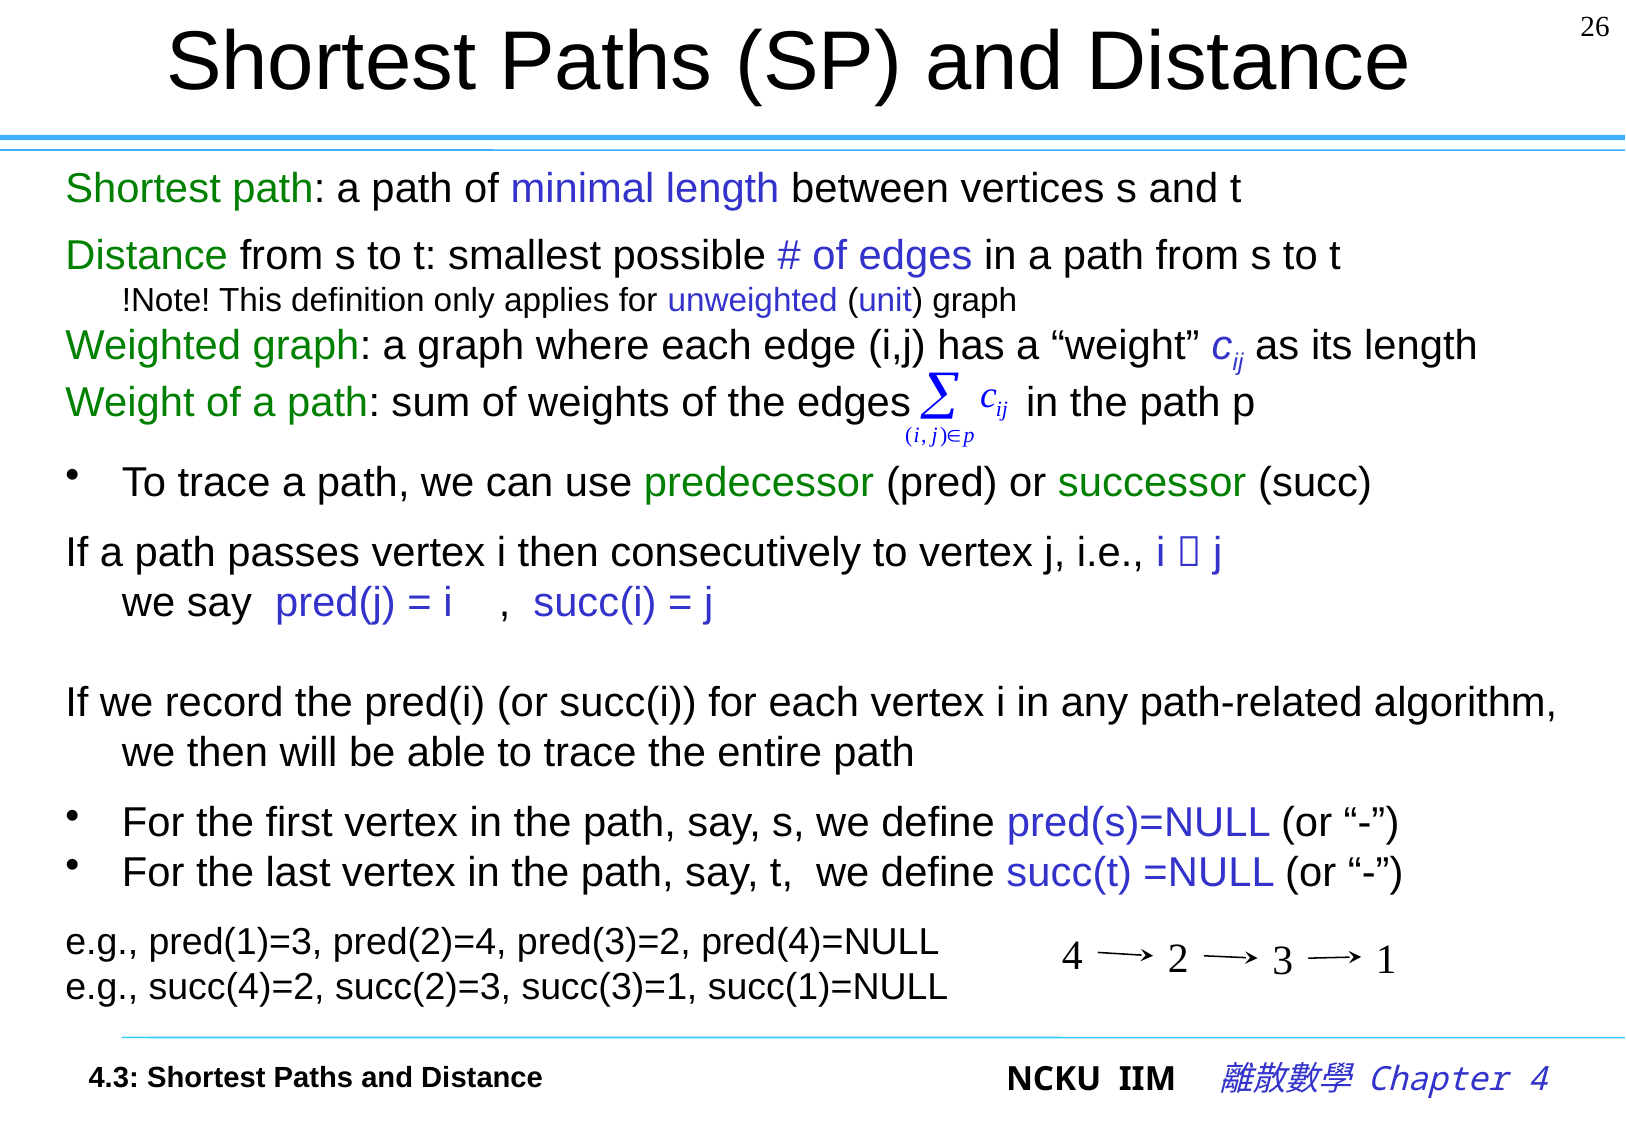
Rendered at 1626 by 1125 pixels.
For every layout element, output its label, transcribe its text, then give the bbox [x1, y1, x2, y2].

text_box 4.3: Shortest Paths and Distance [73, 1051, 559, 1101]
list Shortest path: a path of minimal length between vertices s and t Distance from s to t: smallest possible # of edges in a path from s to t !Note! This definition only applies for unweighted (unit) graph Weighted graph: a graph where each edge (i,j) has a “weight” cij as its length Weight of a path: sum of weights of the edges in the path p To trace a path, we can use predecessor (pred) or successor (succ) If a path passes vertex i then consecutively to vertex j, i.e., i  j we say pred(j) = i , succ(i) = j If we record the pred(i) (or succ(i)) for each vertex i in any path-related algorithm, we then will be able to trace the entire path For the first vertex in the path, say, s, we define pred(s)=NULL (or “-”) For the last vertex in the path, say, t, we define succ(t) =NULL (or “-”) e.g., pred(1)=3, pred(2)=4, pred(3)=2, pred(4)=NULL e.g., succ(4)=2, succ(2)=3, succ(3)=1, succ(1)=NULL [50, 153, 1600, 1041]
slide_number 26 [1490, 0, 1625, 75]
title Shortest Paths (SP) and Distance [88, 0, 1490, 113]
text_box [1046, 919, 1413, 992]
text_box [899, 365, 1020, 455]
